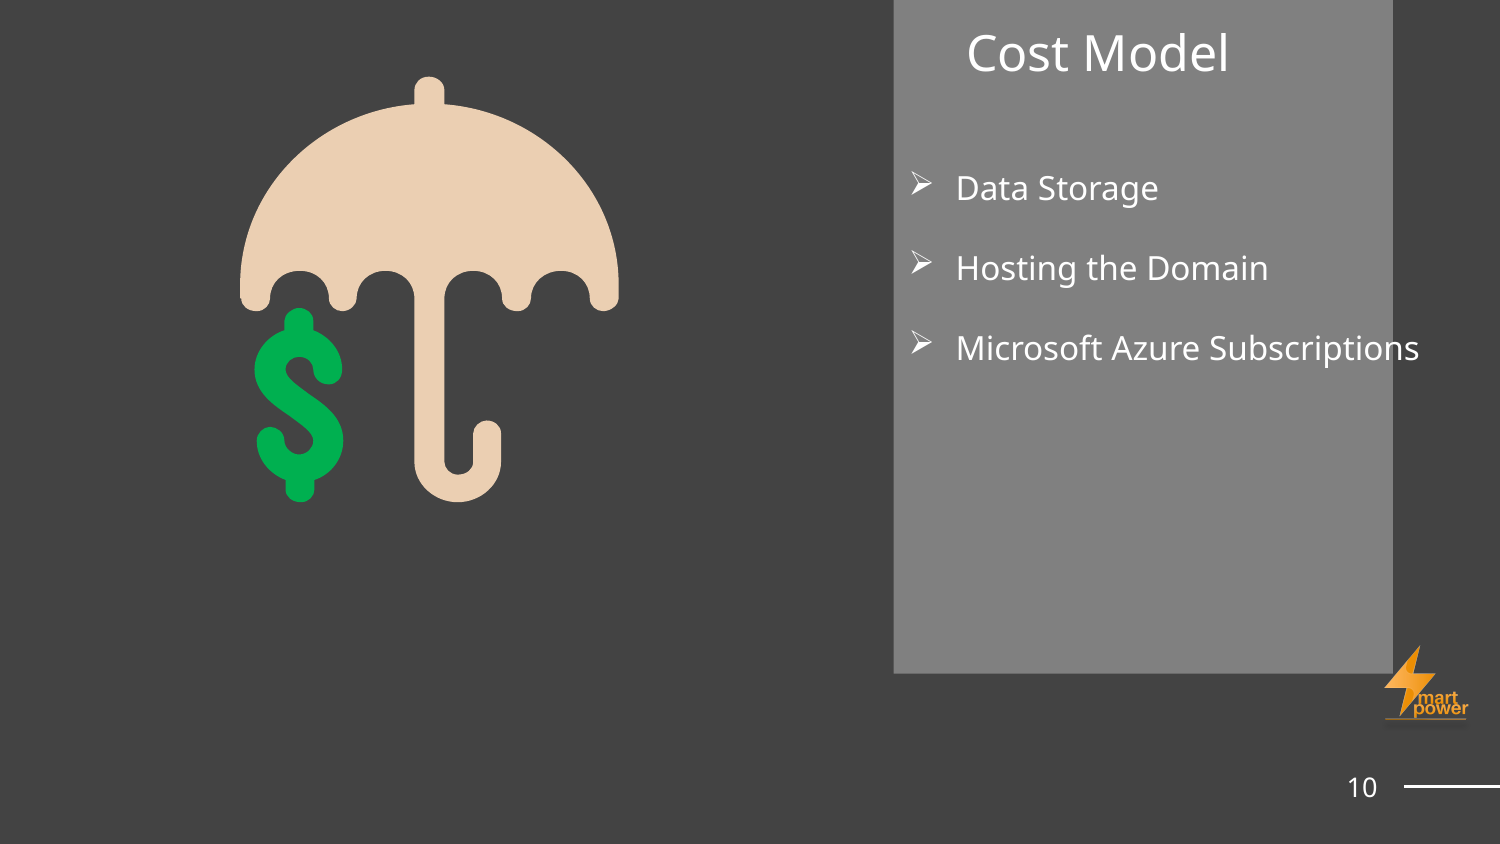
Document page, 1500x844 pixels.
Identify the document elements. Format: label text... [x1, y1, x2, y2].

slide_number 10 [1302, 766, 1393, 812]
subtitle Data Storage Hosting the Domain Microsoft Azure Subscriptions [893, 124, 1443, 255]
text_box [893, 255, 1393, 674]
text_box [239, 76, 619, 503]
text_box [893, 0, 1393, 124]
title Cost Model [820, 0, 1246, 97]
picture [1318, 607, 1500, 790]
